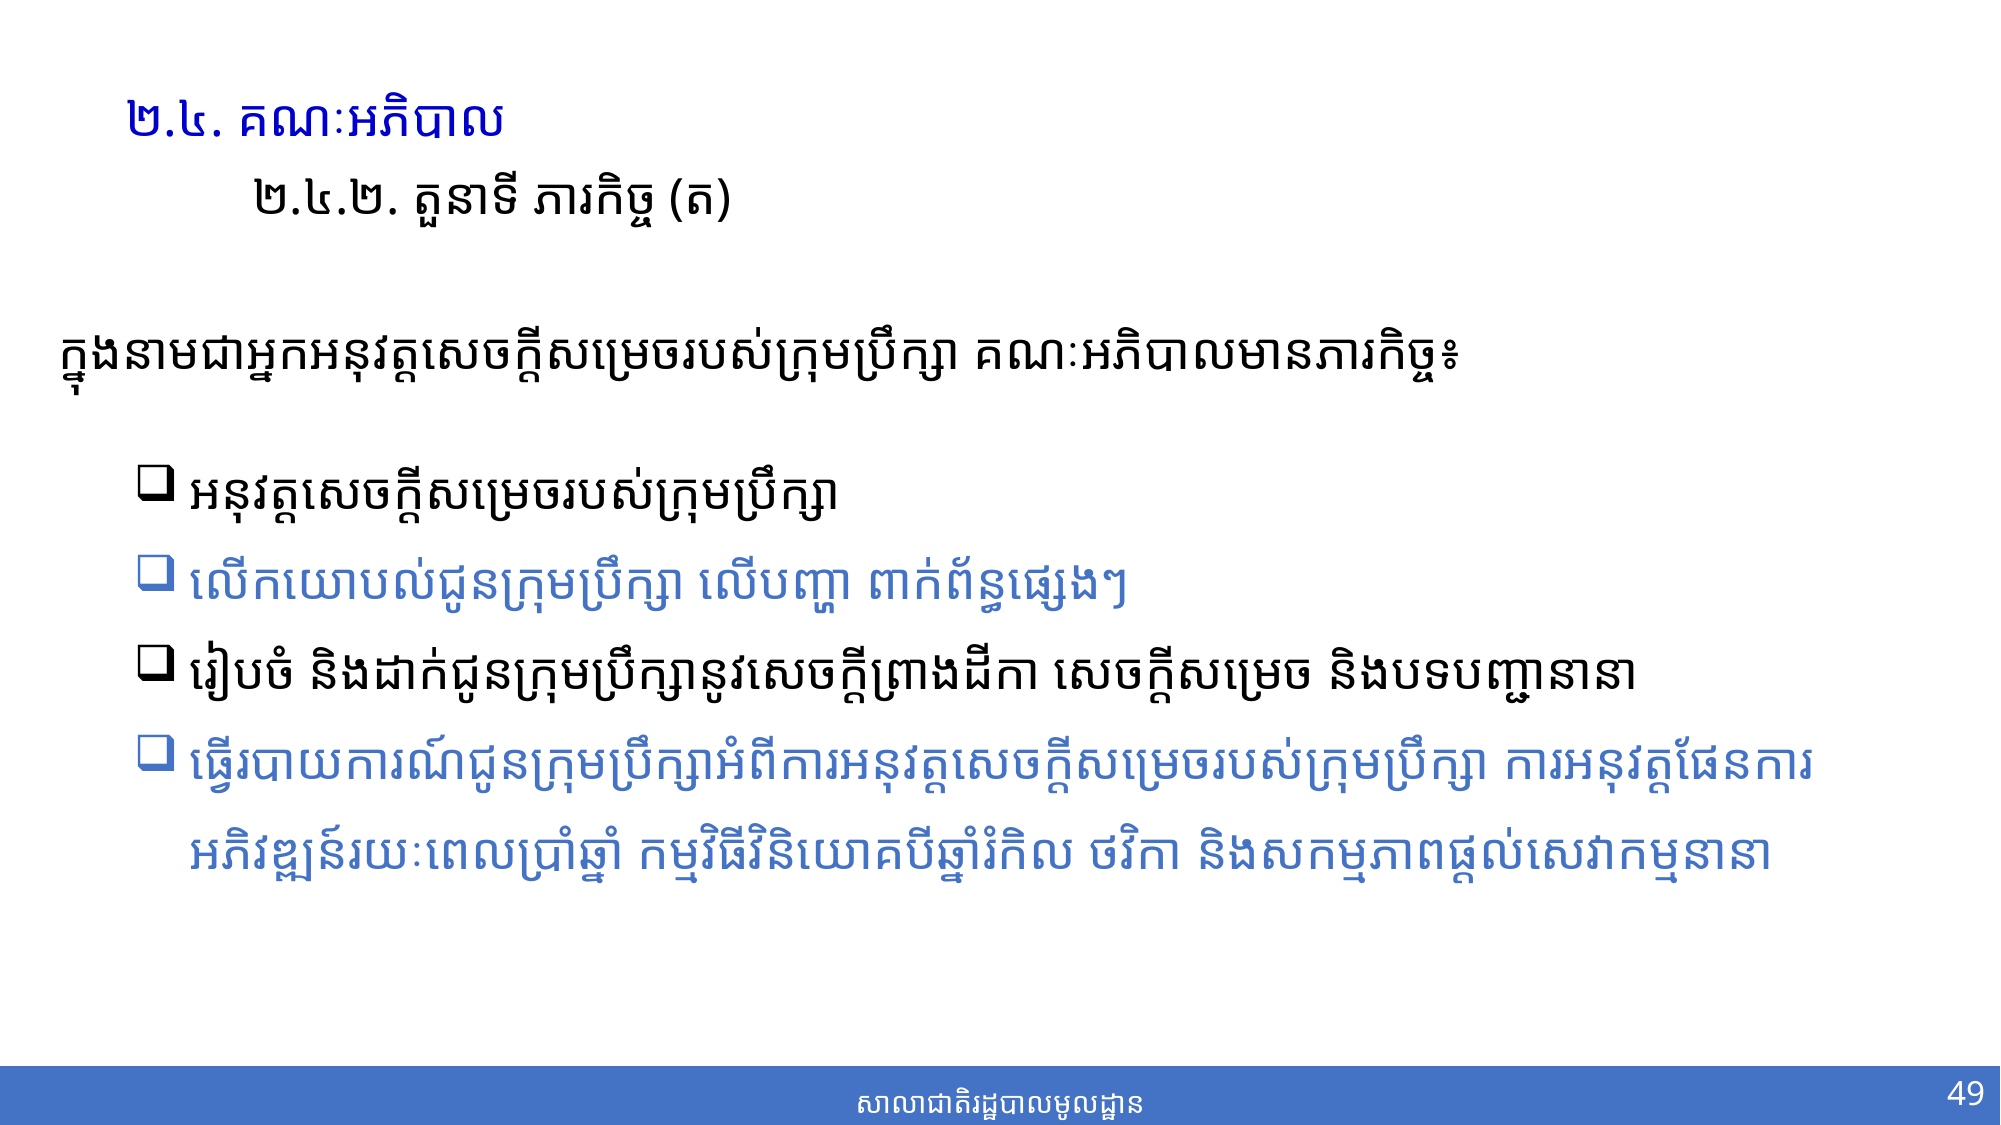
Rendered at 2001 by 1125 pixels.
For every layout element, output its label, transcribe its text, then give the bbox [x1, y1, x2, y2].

text_box អនុវត្ដ​សេចក្តីសម្រេច​របស់ក្រុមប្រឹក្សា លើកយោបល់ជូនក្រុមប្រឹក្សា លើបញ្ហា ពាក់ព័ន្ធផ្សេងៗ រៀបចំ និងដាក់ជូនក្រុមប្រឹក្សានូវសេចក្តីព្រាងដីកា សេចក្តីសម្រេច និងបទបញ្ជានានា ធ្វើរបាយការណ៍ជូនក្រុមប្រឹក្សាអំពីការអនុវត្តសេចក្តីសម្រេចរបស់​ក្រុមប្រឹក្សា ការអនុវត្តផែនការអភិវឌ្ឍន៍រយៈពេលប្រាំឆ្នាំ កម្មវិធីវិនិយោគបីឆ្នាំរំកិល ថវិកា និងសកម្មភាពផ្តល់សេវាកម្មនានា [44, 422, 1986, 888]
text_box ស២.៤.២. តួនាទី ភារកិច្ច (ត) [191, 157, 747, 232]
slide_number 49 [1550, 1065, 2000, 1125]
text_box ក្នុងនាមជាអ្នកអនុវត្តសេចក្តីសម្រេចរបស់ក្រុមប្រឹក្សា គណៈអភិបាលមានភារកិច្ច៖ [43, 282, 1938, 387]
text_box ២.៤. គណៈអភិបាល [0, 11, 714, 157]
